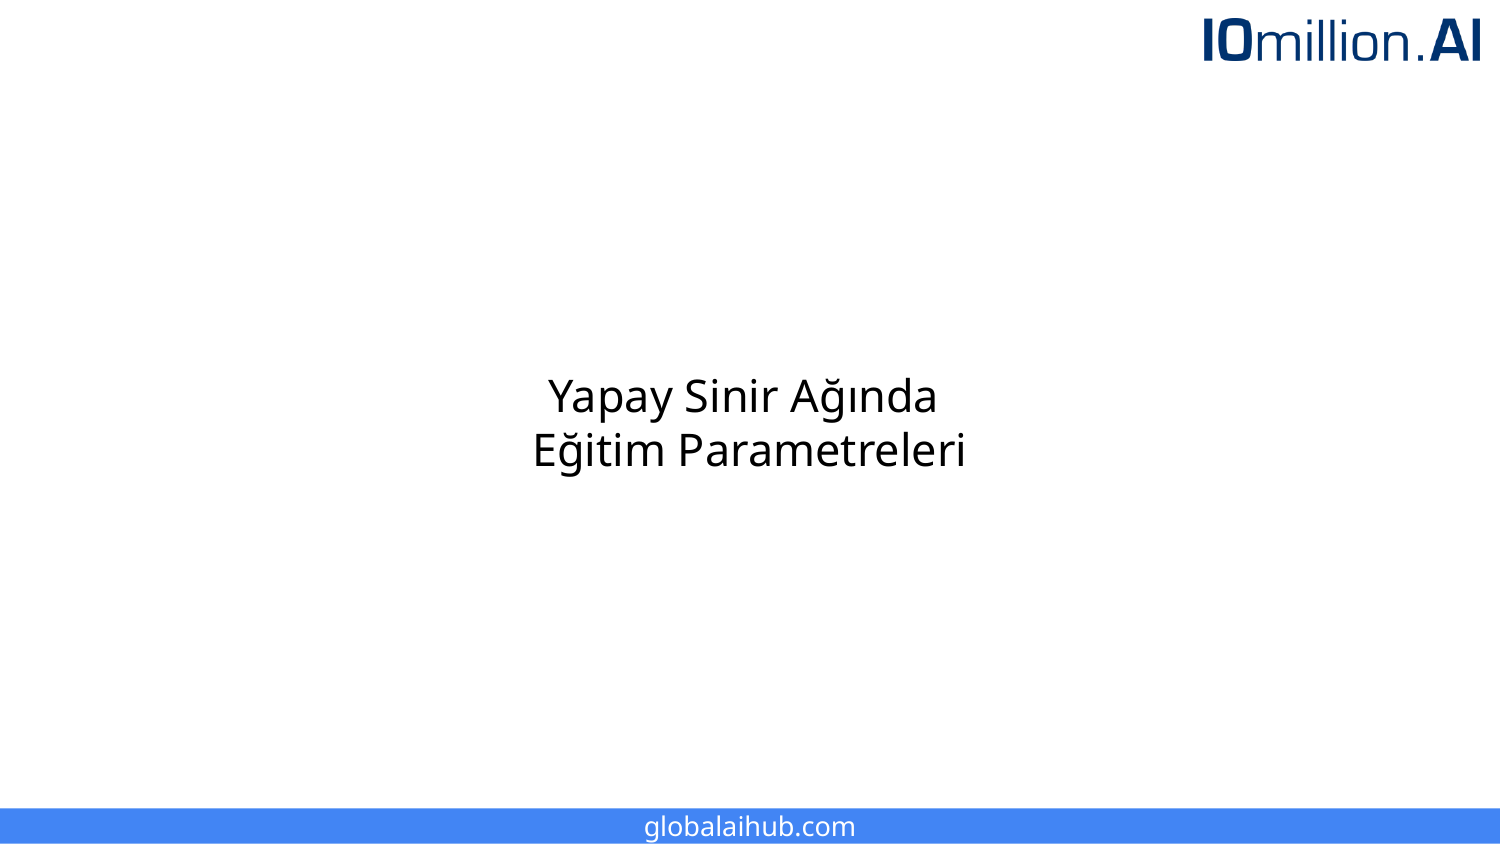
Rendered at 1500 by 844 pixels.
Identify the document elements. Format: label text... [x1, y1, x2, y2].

picture [1204, 18, 1480, 61]
title Yapay Sinir Ağında Eğitim Parametreleri [51, 352, 1449, 491]
